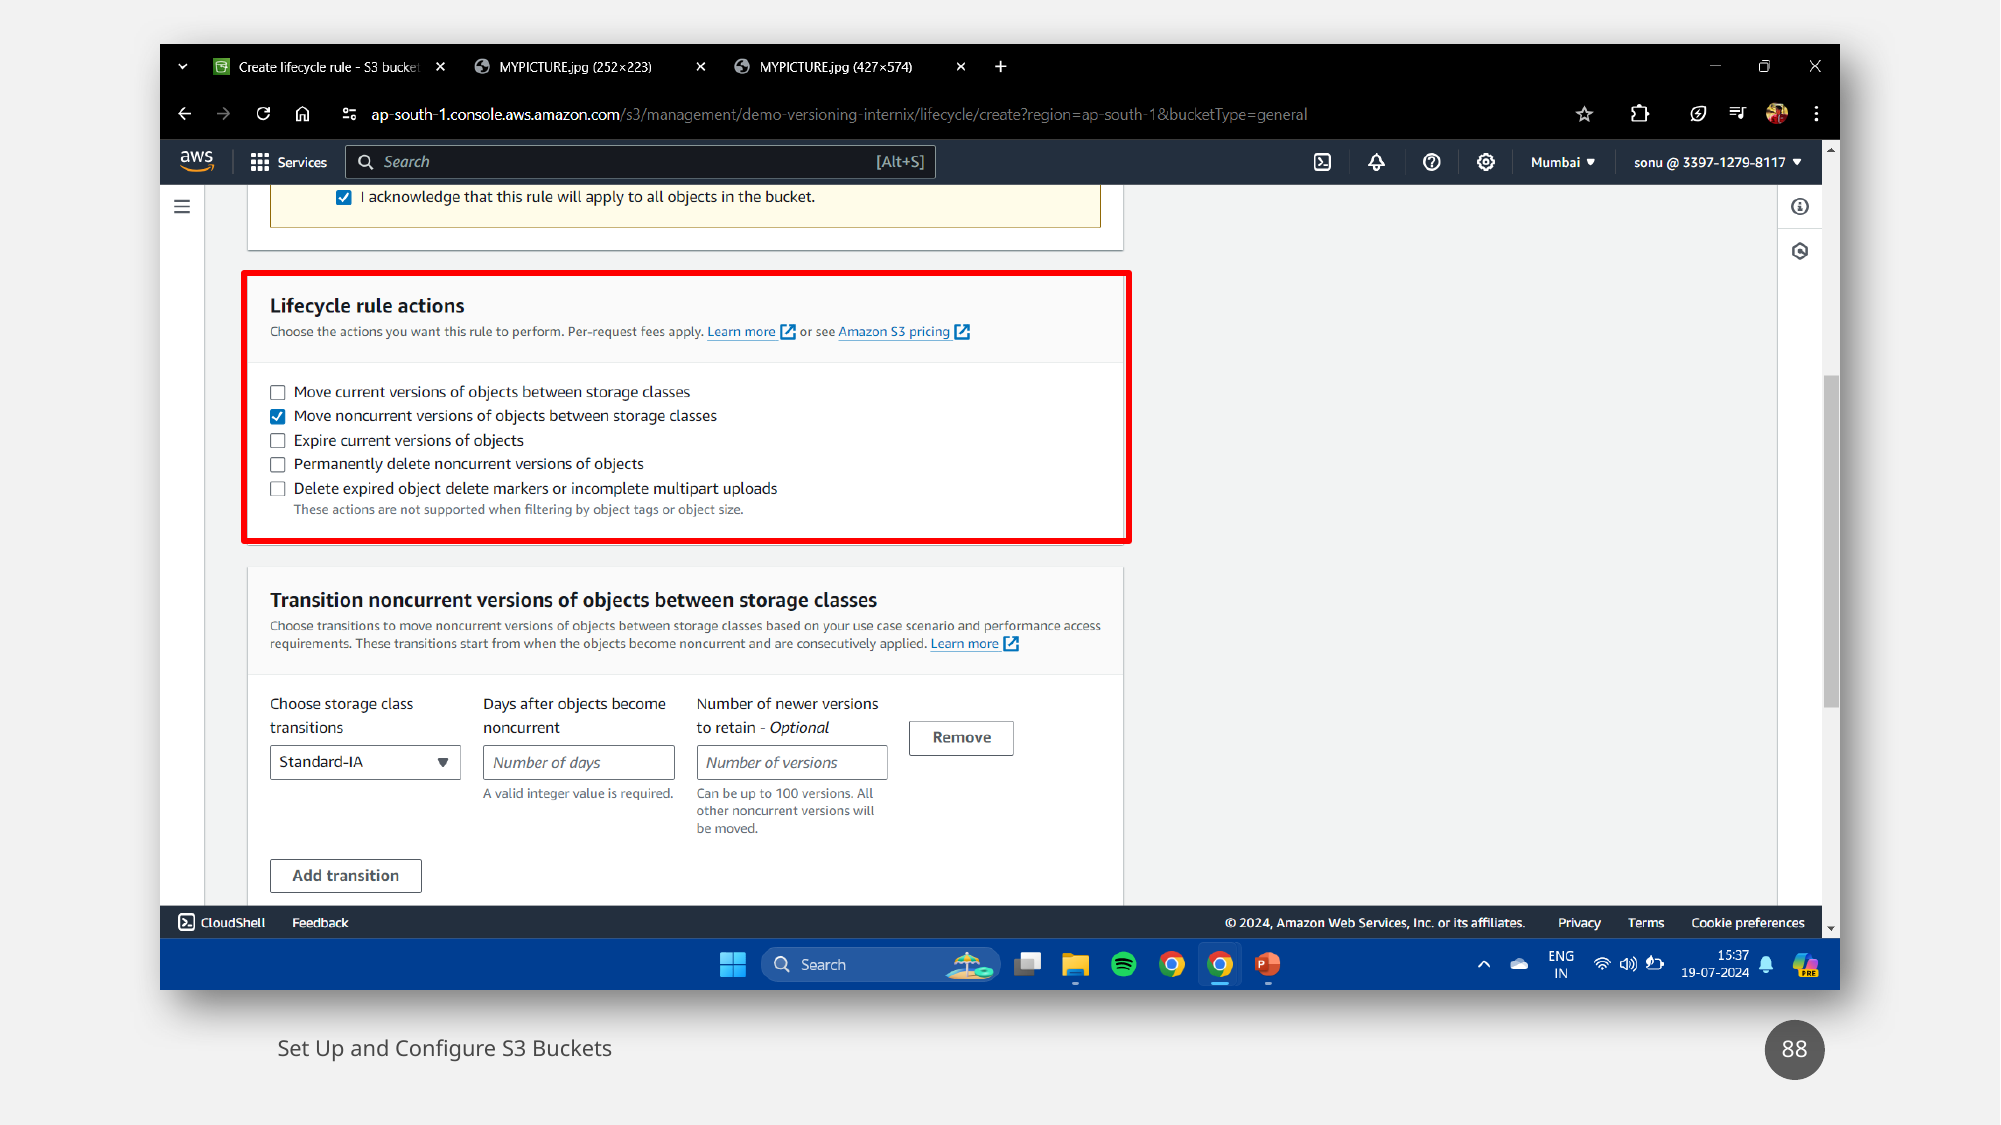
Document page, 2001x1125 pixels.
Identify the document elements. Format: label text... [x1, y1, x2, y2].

picture [160, 44, 1840, 990]
footer Set Up and Configure S3 Buckets [262, 1039, 1231, 1076]
slide_number 88 [1764, 1039, 1825, 1080]
